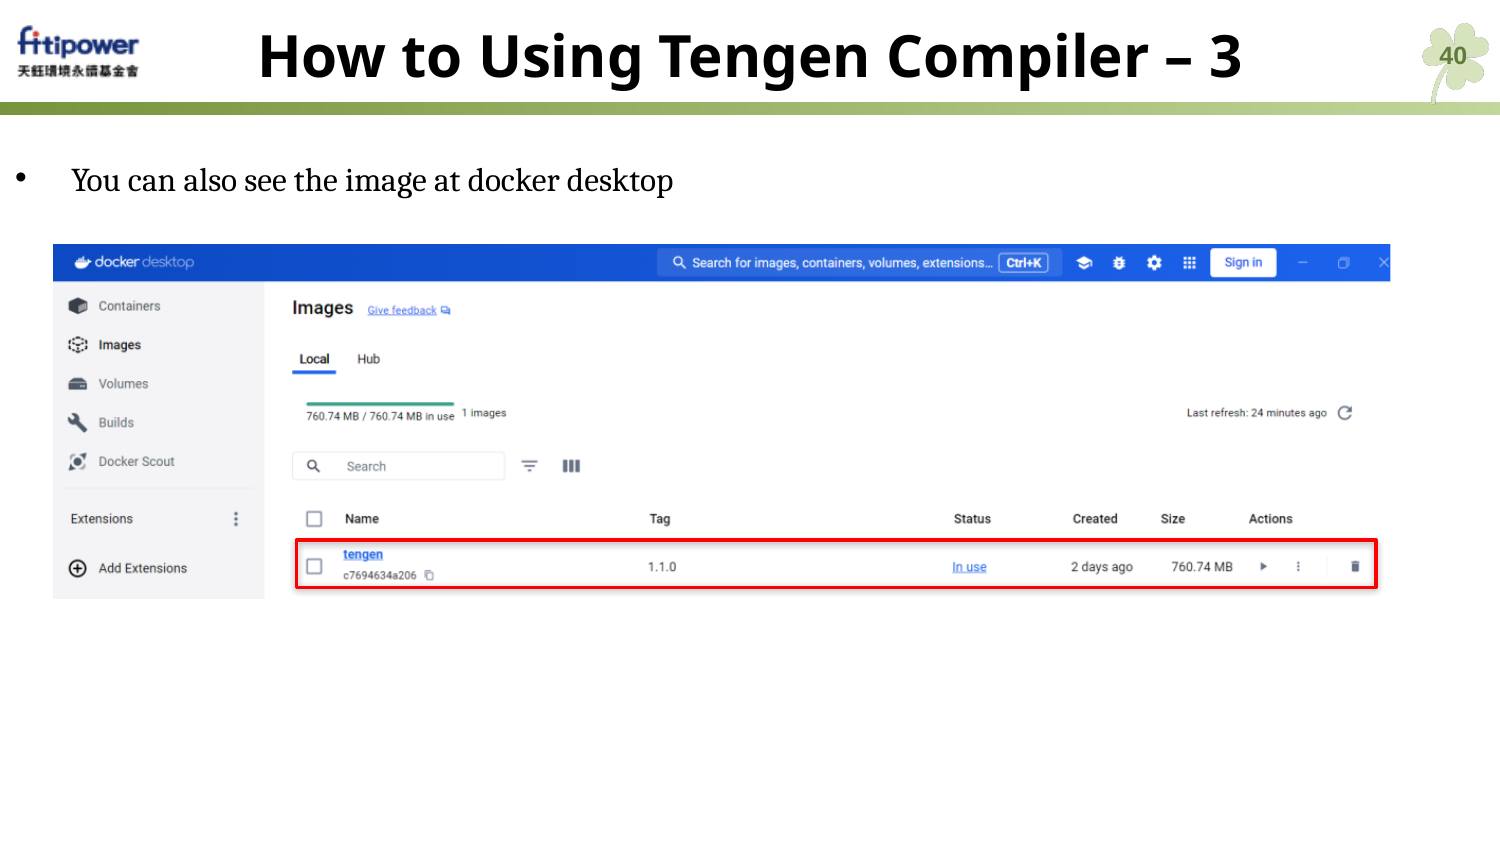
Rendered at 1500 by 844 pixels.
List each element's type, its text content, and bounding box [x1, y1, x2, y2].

picture [52, 244, 1391, 600]
slide_number 40 [1417, 32, 1490, 77]
list You can also see the image at docker desktop [0, 150, 1350, 754]
title How to Using Tengen Compiler – 3 [0, 13, 1500, 95]
picture [1404, 95, 1500, 115]
